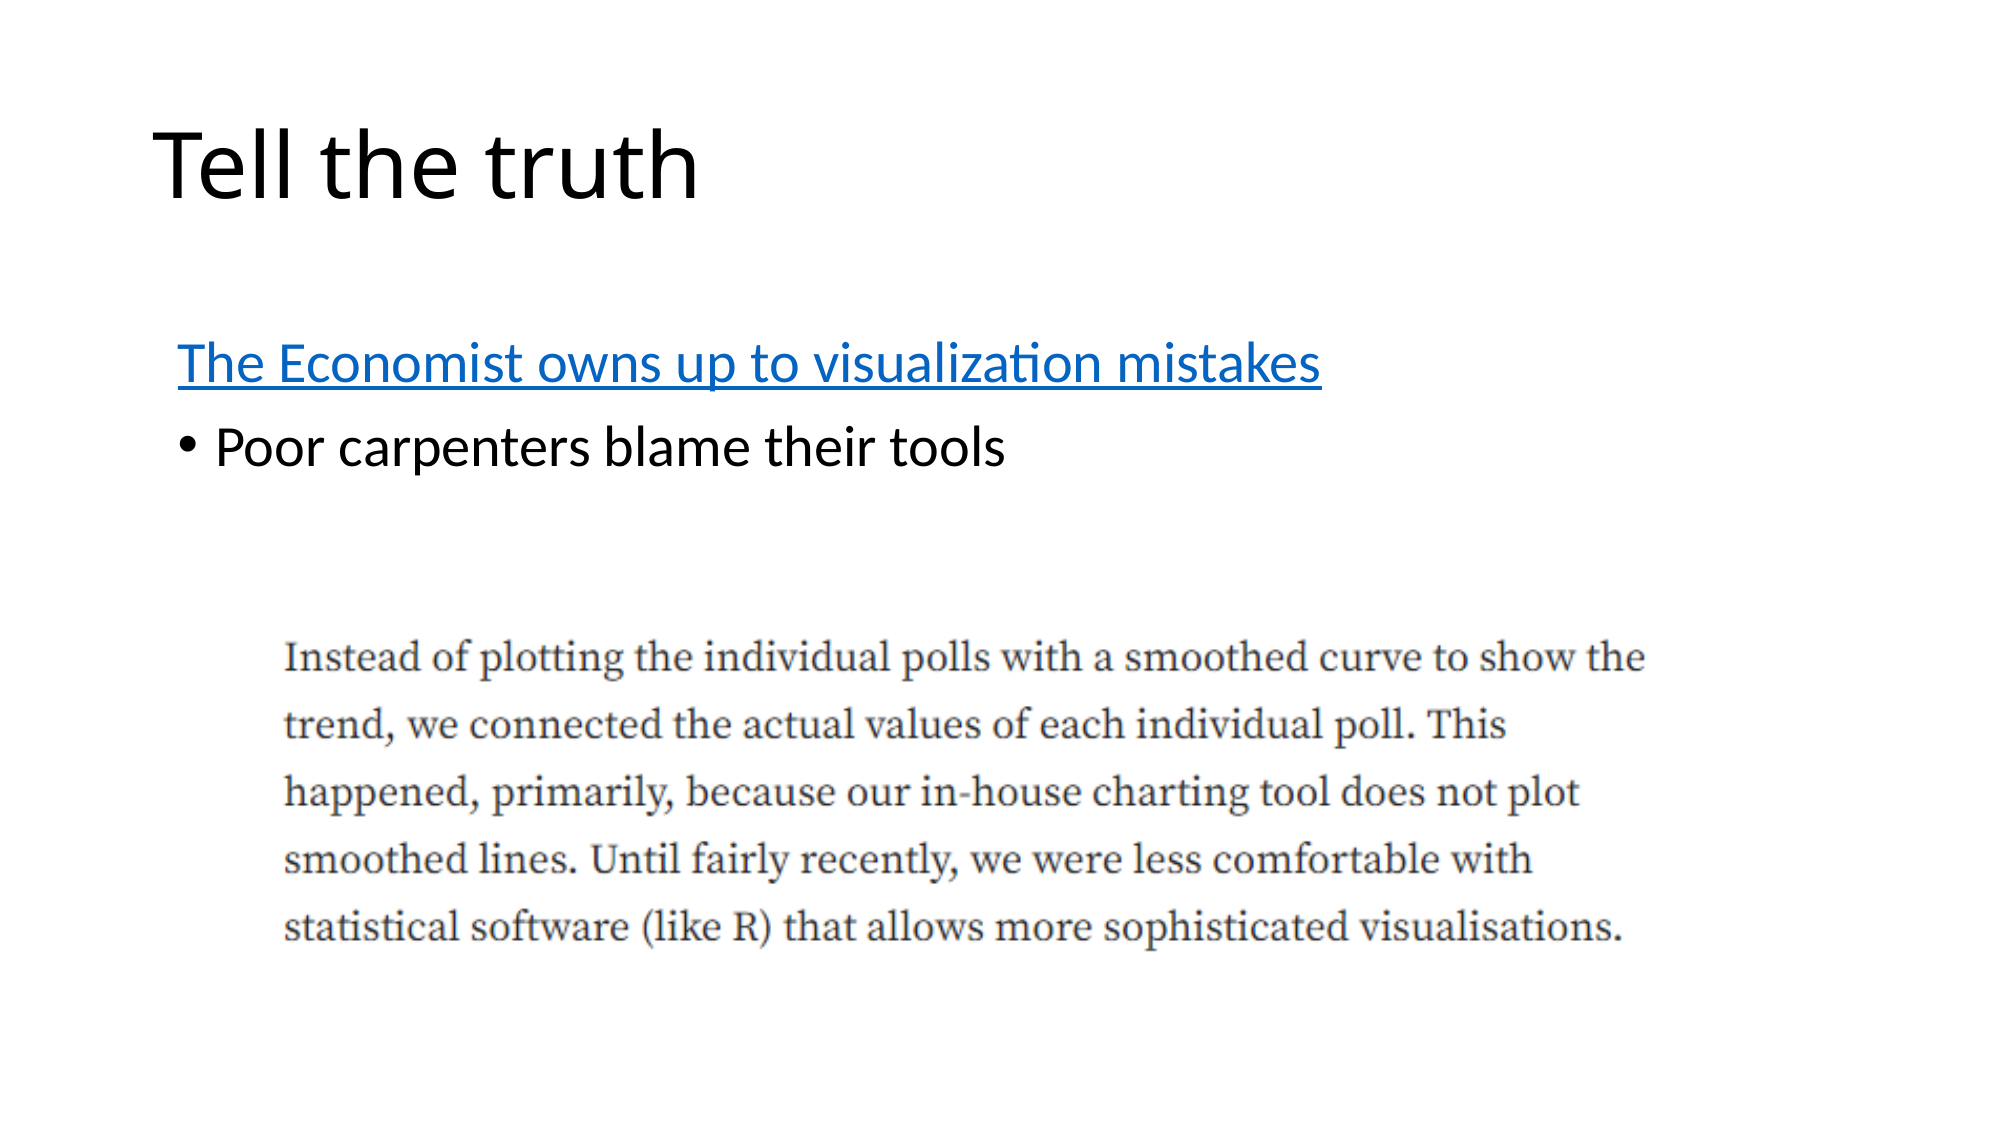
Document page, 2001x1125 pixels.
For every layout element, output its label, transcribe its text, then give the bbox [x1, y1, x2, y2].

picture [265, 627, 1674, 962]
text_box The Economist owns up to visualization mistakes Poor carpenters blame their tools [162, 324, 1567, 540]
title Tell the truth [137, 59, 1863, 278]
